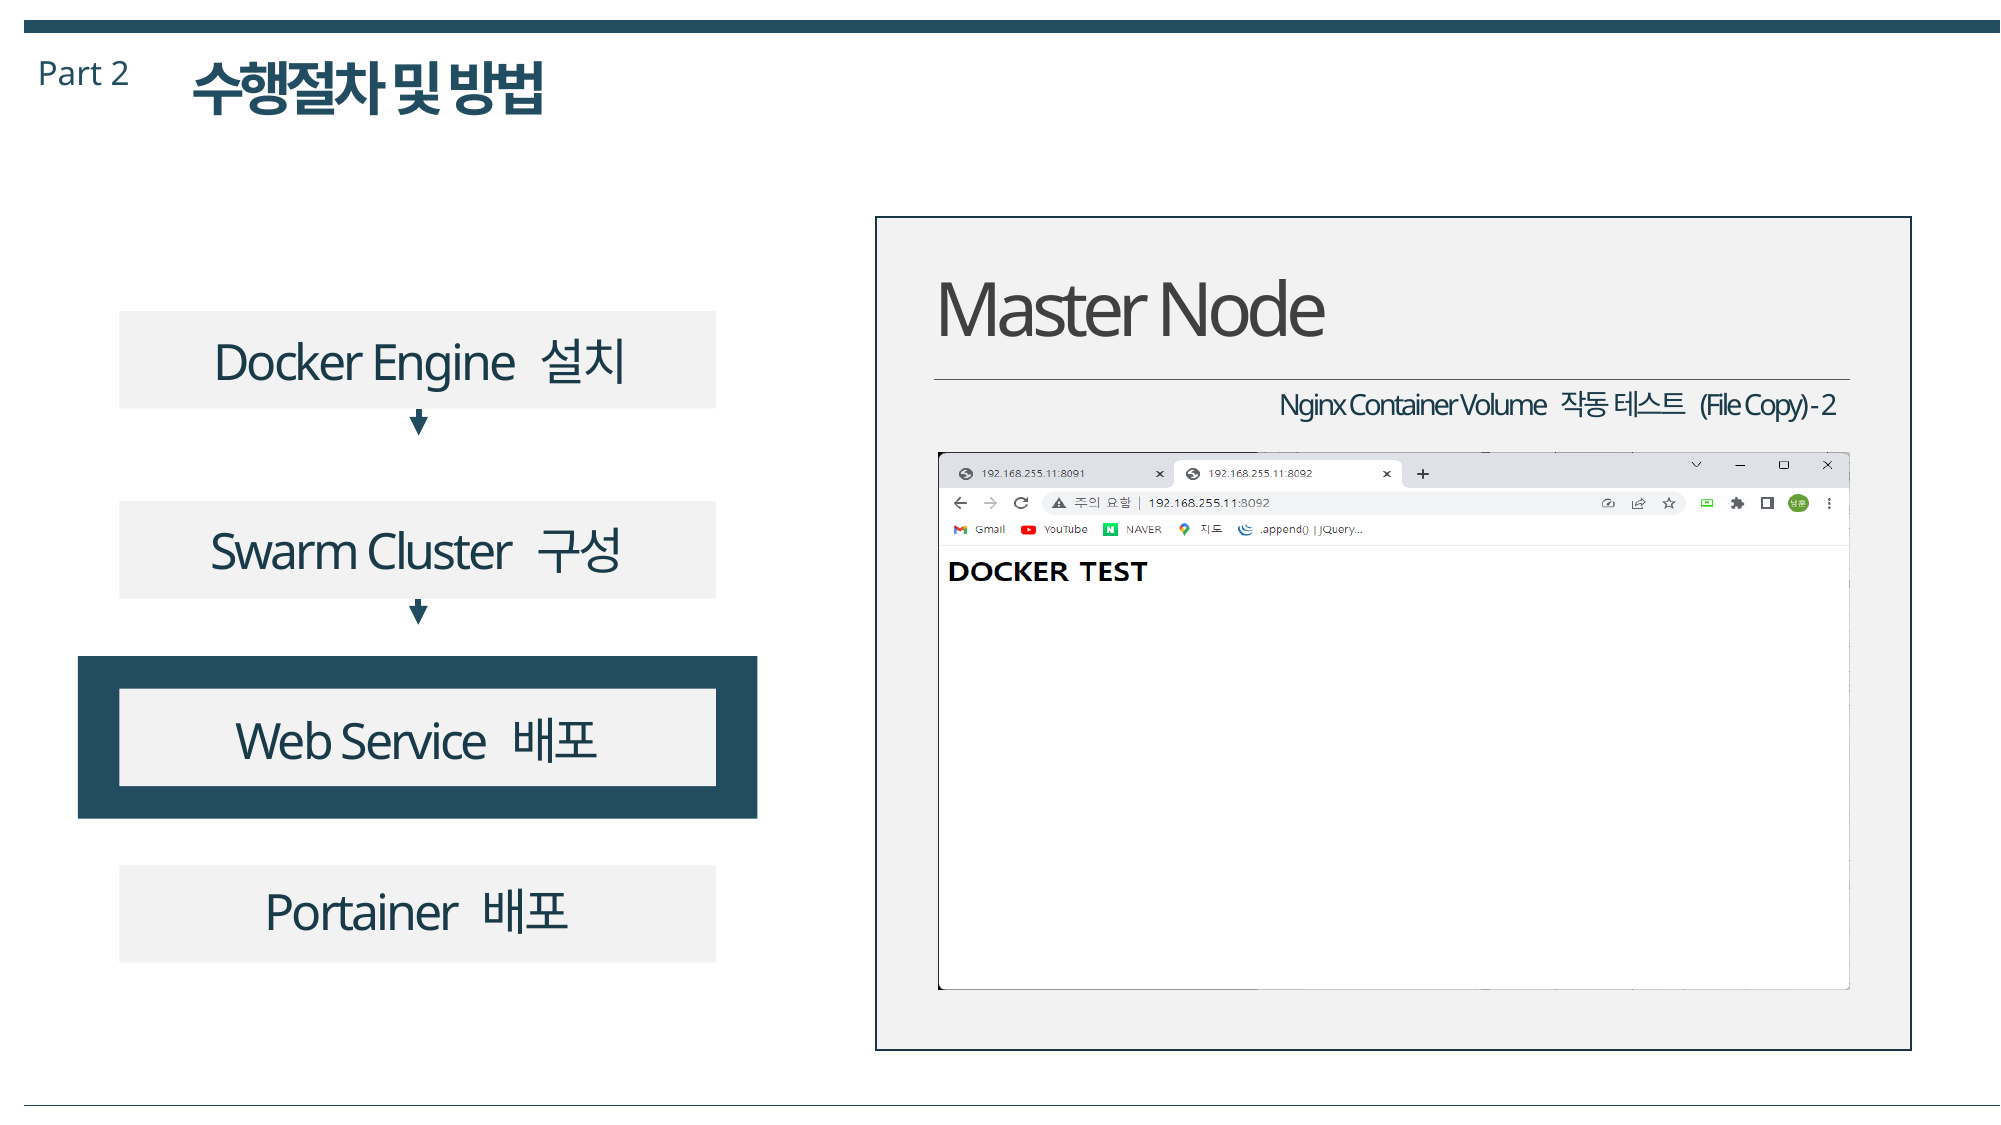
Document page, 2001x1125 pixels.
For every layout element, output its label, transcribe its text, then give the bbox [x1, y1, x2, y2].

text_box Nginx Container Volume 작동 테스트 (File Copy) - 2 [1264, 379, 1853, 429]
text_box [119, 688, 717, 814]
text_box [118, 310, 717, 410]
text_box Swarm Cluster 구성 [195, 512, 640, 587]
picture [938, 452, 1850, 990]
text_box [118, 500, 717, 600]
text_box Part 2 [22, 44, 145, 100]
text_box [77, 655, 758, 820]
text_box [118, 864, 717, 963]
text_box [875, 216, 1912, 1051]
text_box 수행절차 및 방법 [176, 44, 563, 130]
text_box Portainer 배포 [249, 873, 586, 948]
text_box Docker Engine 설치 [198, 323, 643, 398]
text_box Master Node [919, 253, 1344, 359]
